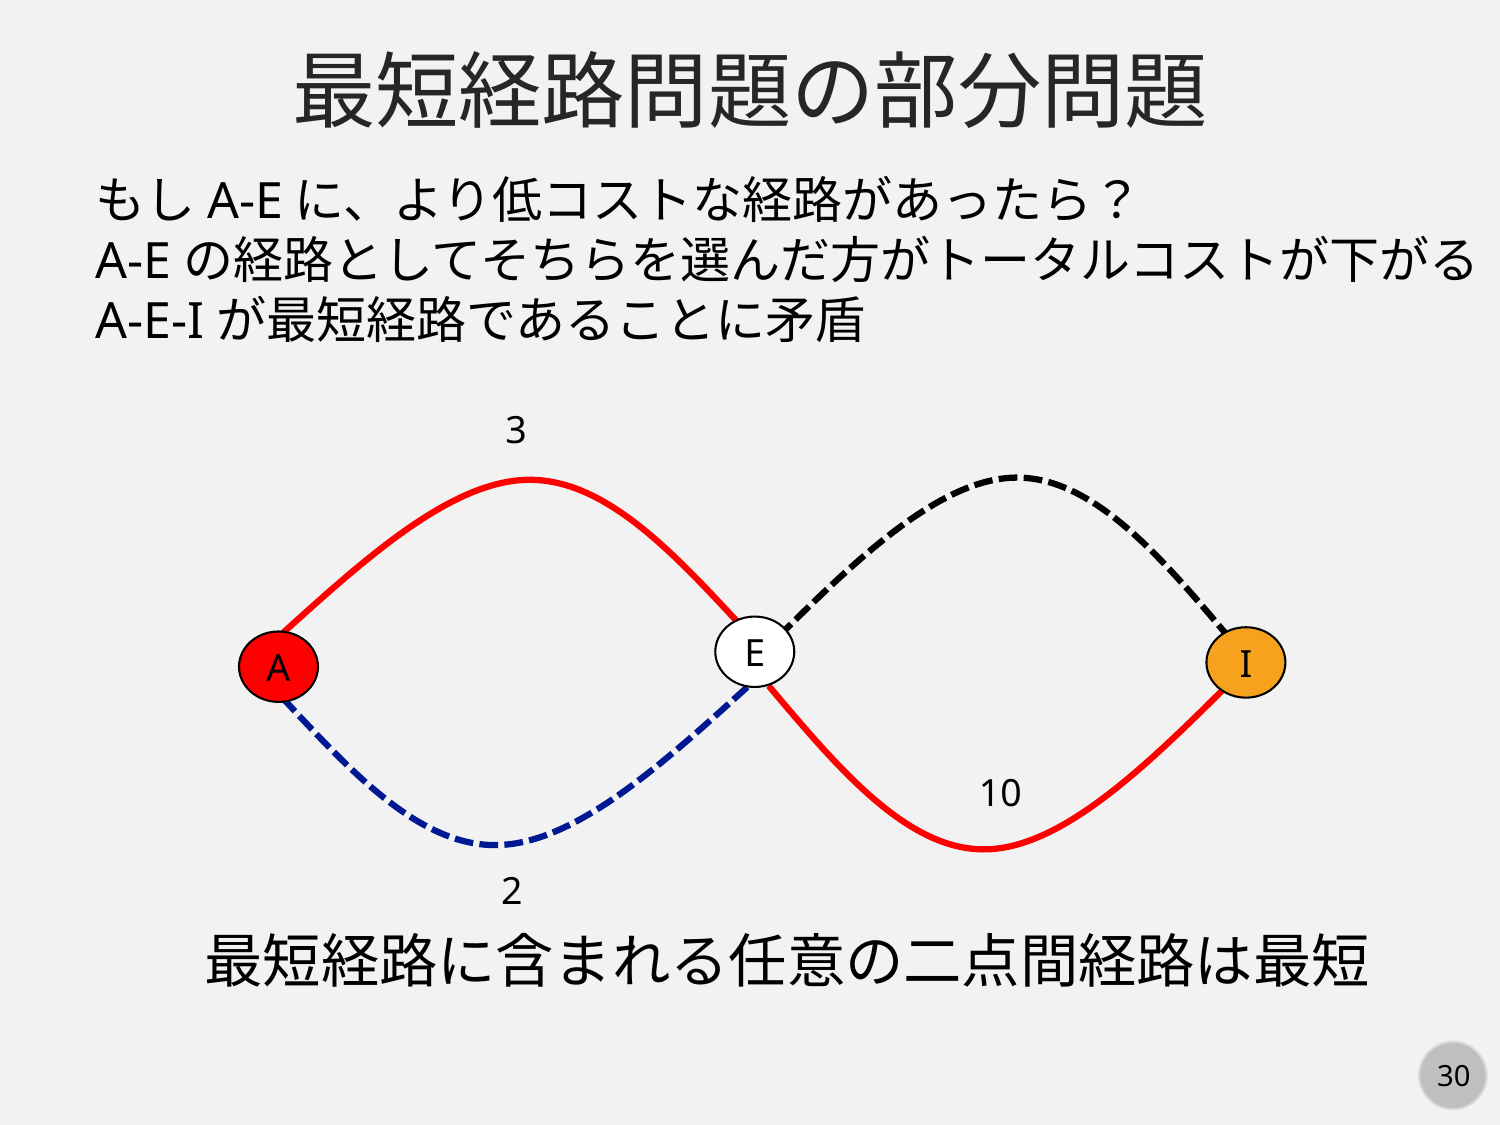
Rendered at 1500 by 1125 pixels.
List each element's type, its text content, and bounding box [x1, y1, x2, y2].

text_box 10 [964, 761, 1037, 822]
text_box [768, 673, 1222, 851]
text_box 2 [486, 859, 538, 916]
text_box I [1205, 626, 1287, 699]
list 最短経路問題の部分問題 [0, 31, 1500, 155]
text_box [285, 687, 748, 847]
text_box もしA-Eに、より低コストな経路があったら？ A-Eの経路としてそちらを選んだ方がトータルコストが下がる A-E-Iが最短経路であることに矛盾 [80, 160, 1495, 356]
text_box [786, 476, 1225, 654]
text_box [284, 478, 737, 638]
text_box 最短経路に含まれる任意の二点間経路は最短 [189, 916, 1385, 1002]
text_box E [714, 615, 796, 689]
text_box A [237, 630, 320, 703]
text_box 3 [490, 398, 542, 459]
